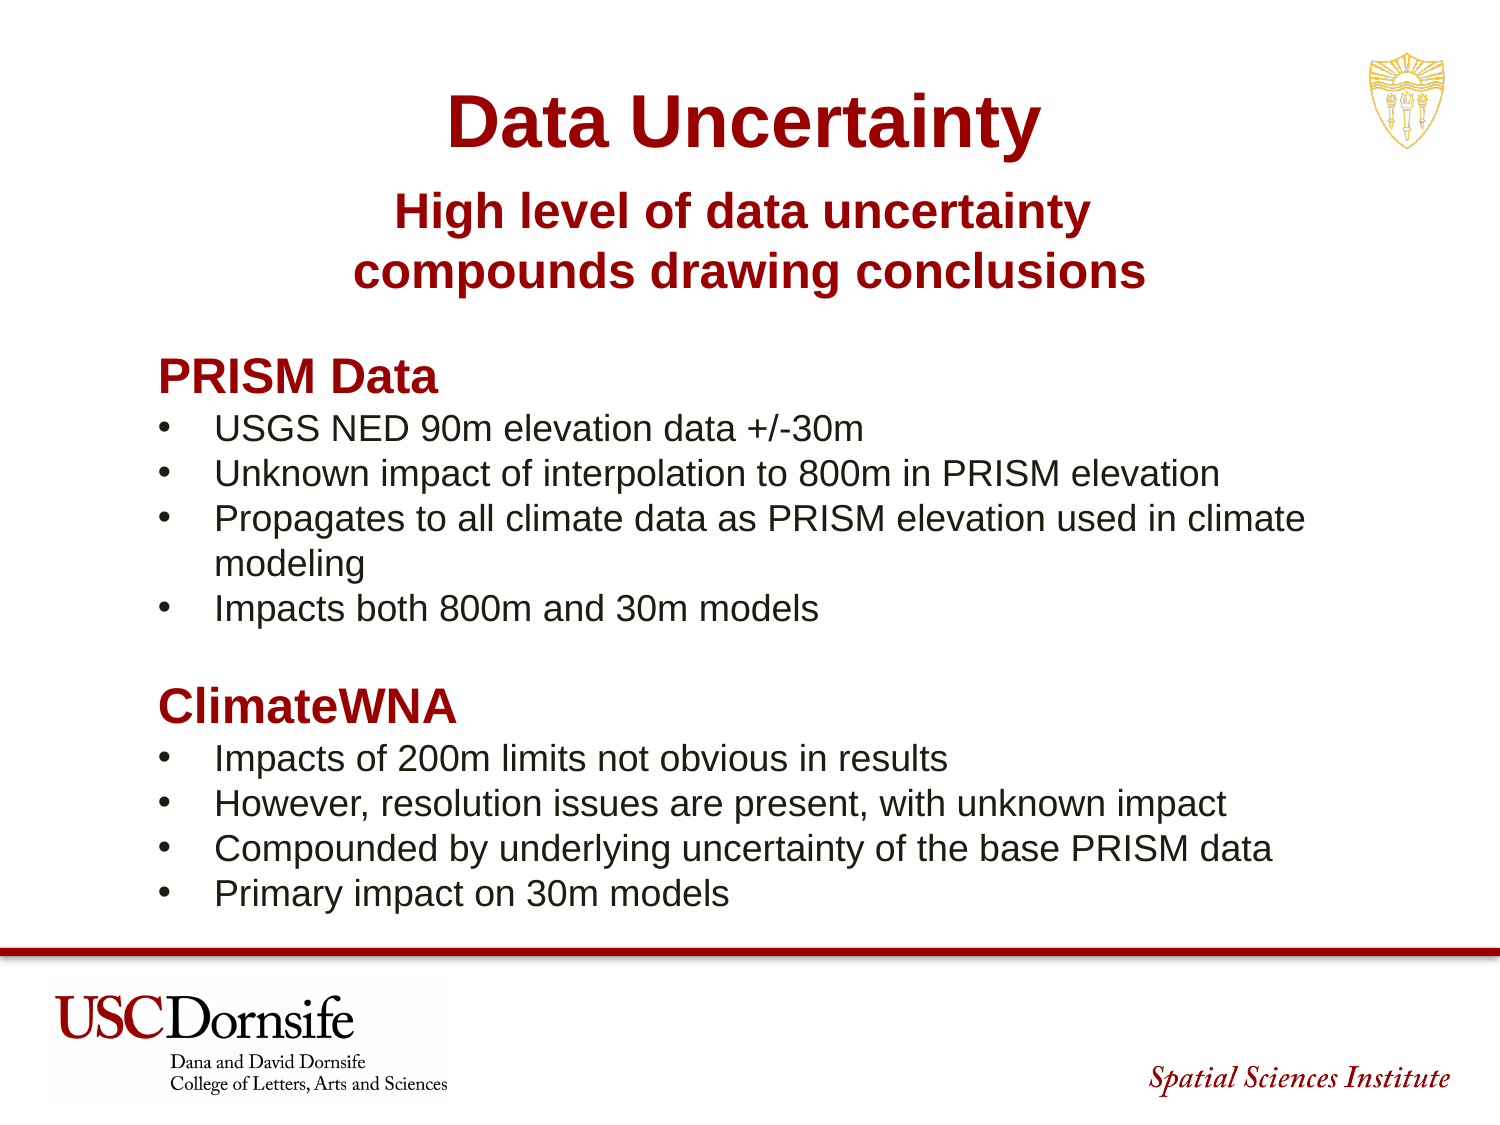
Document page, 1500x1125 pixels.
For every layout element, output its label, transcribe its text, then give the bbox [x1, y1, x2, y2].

text_box Data Uncertainty [132, 65, 1357, 171]
picture [1147, 1060, 1450, 1110]
text_box High level of data uncertainty compounds drawing conclusions PRISM Data USGS NED 90m elevation data +/-30m Unknown impact of interpolation to 800m in PRISM elevation Propagates to all climate data as PRISM elevation used in climate modeling Impacts both 800m and 30m models ClimateWNA Impacts of 200m limits not obvious in results However, resolution issues are present, with unknown impact Compounded by underlying uncertainty of the base PRISM data Primary impact on 30m models [143, 171, 1357, 967]
picture [46, 975, 453, 1110]
